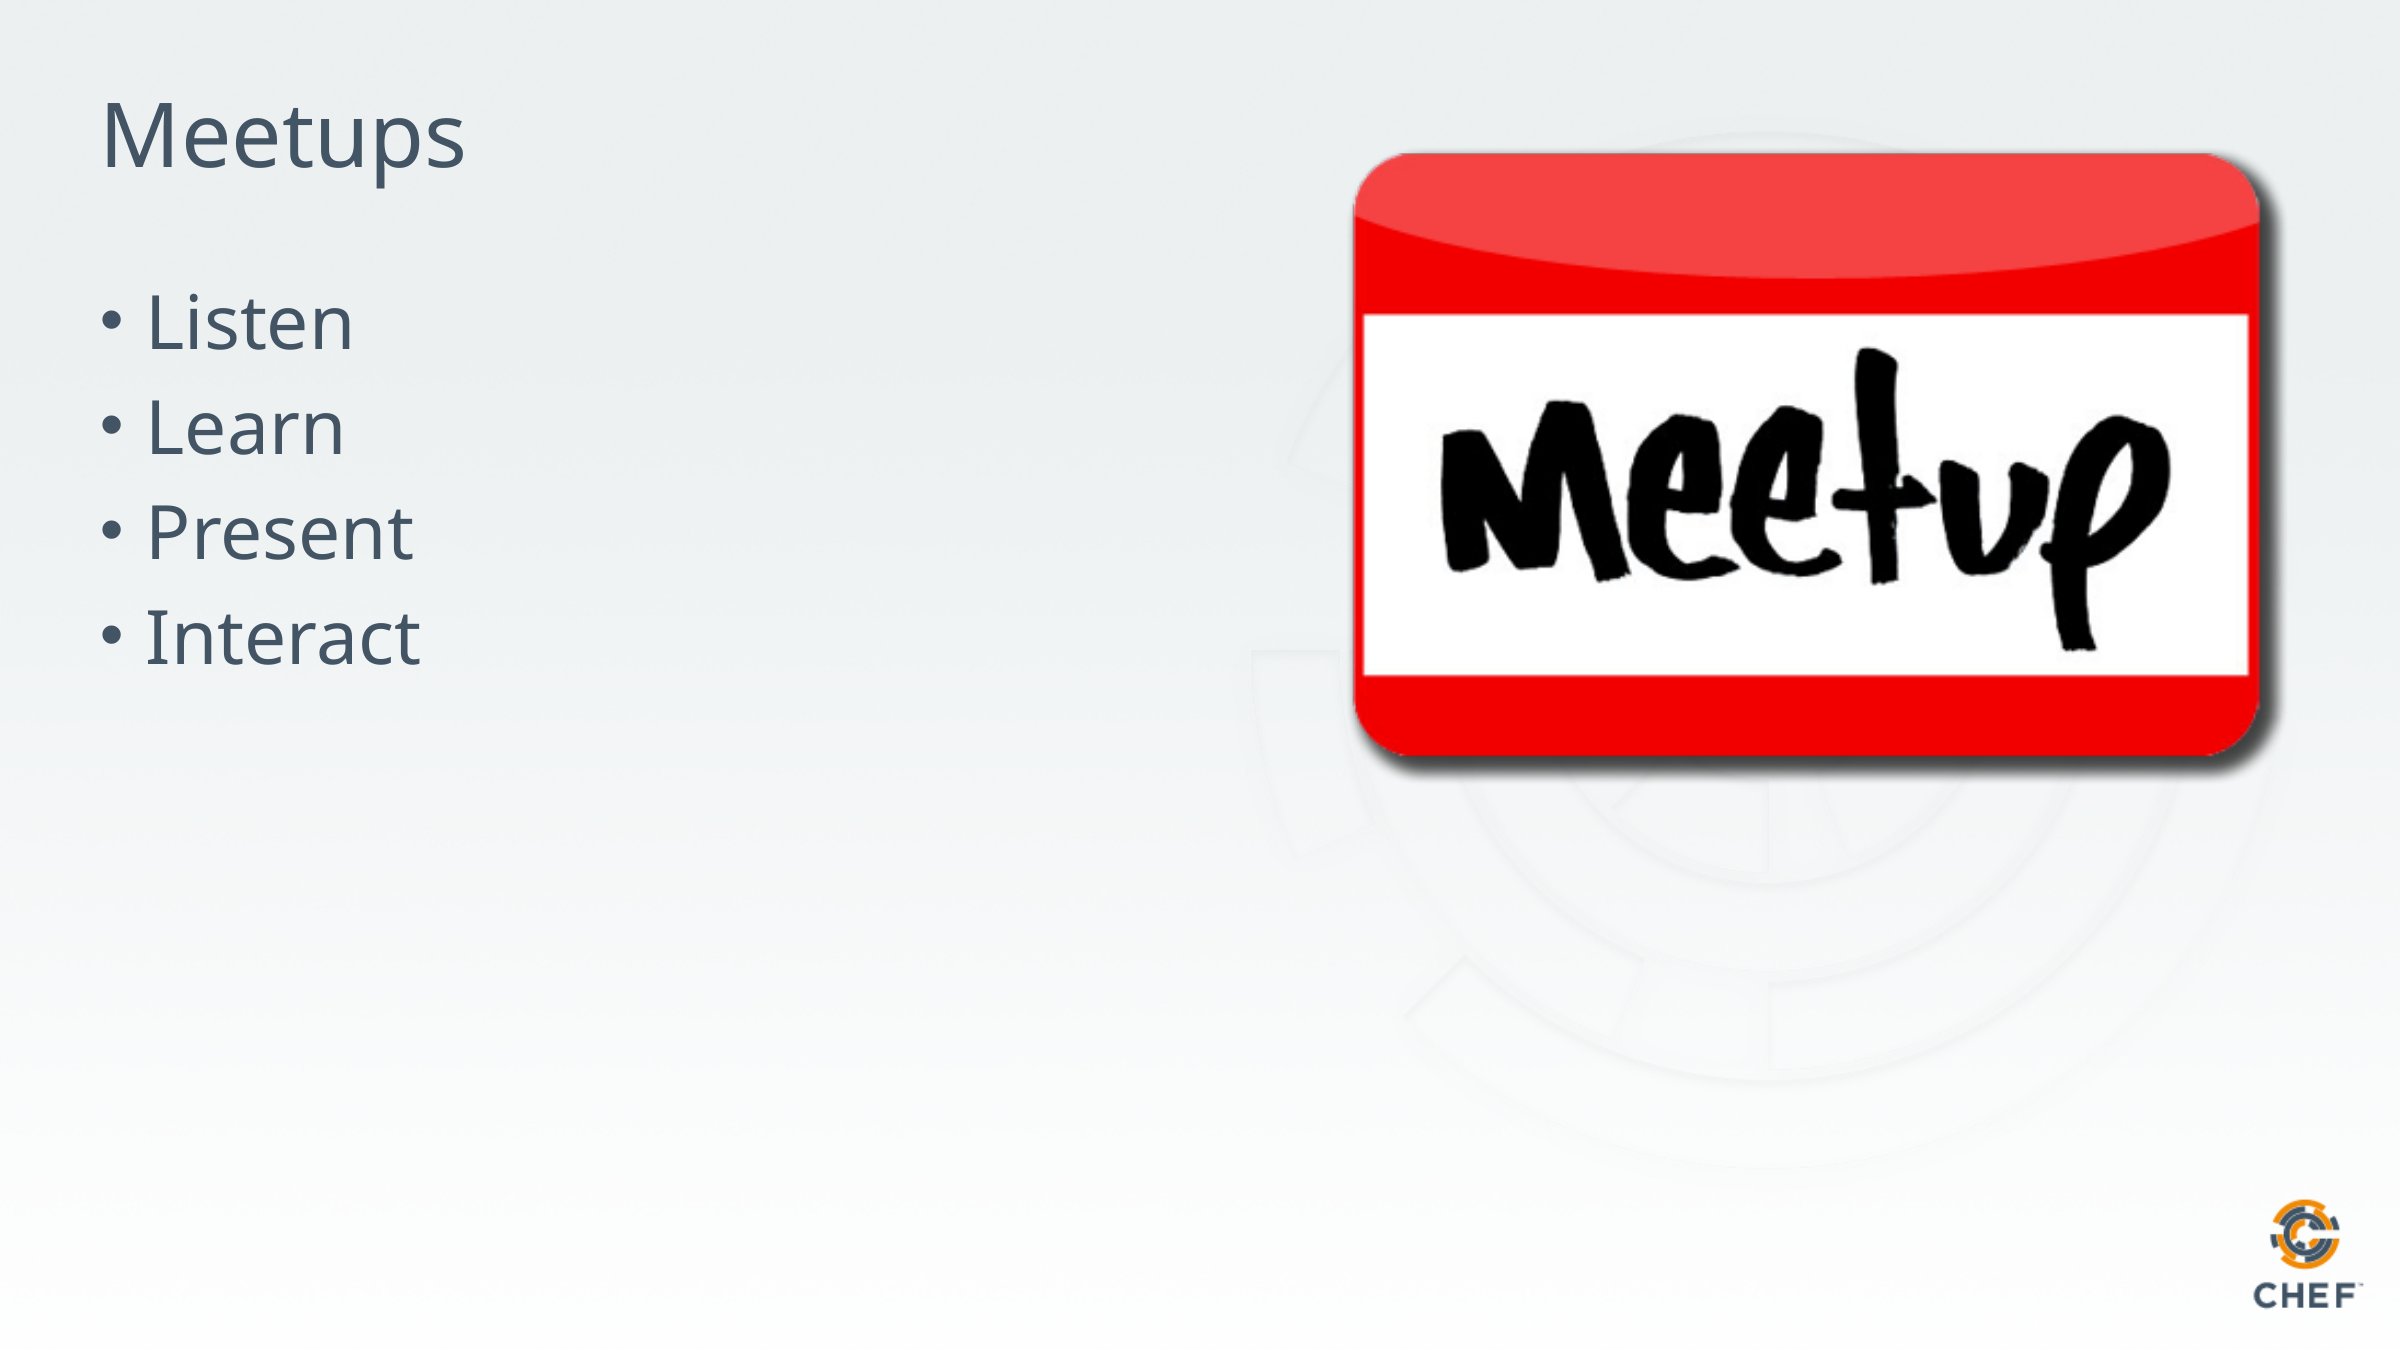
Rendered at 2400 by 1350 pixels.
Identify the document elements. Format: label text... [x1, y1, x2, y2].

title Meetups [99, 90, 2300, 190]
picture [0, 0, 2400, 1350]
list Listen Learn Present Interact [99, 274, 2300, 1064]
